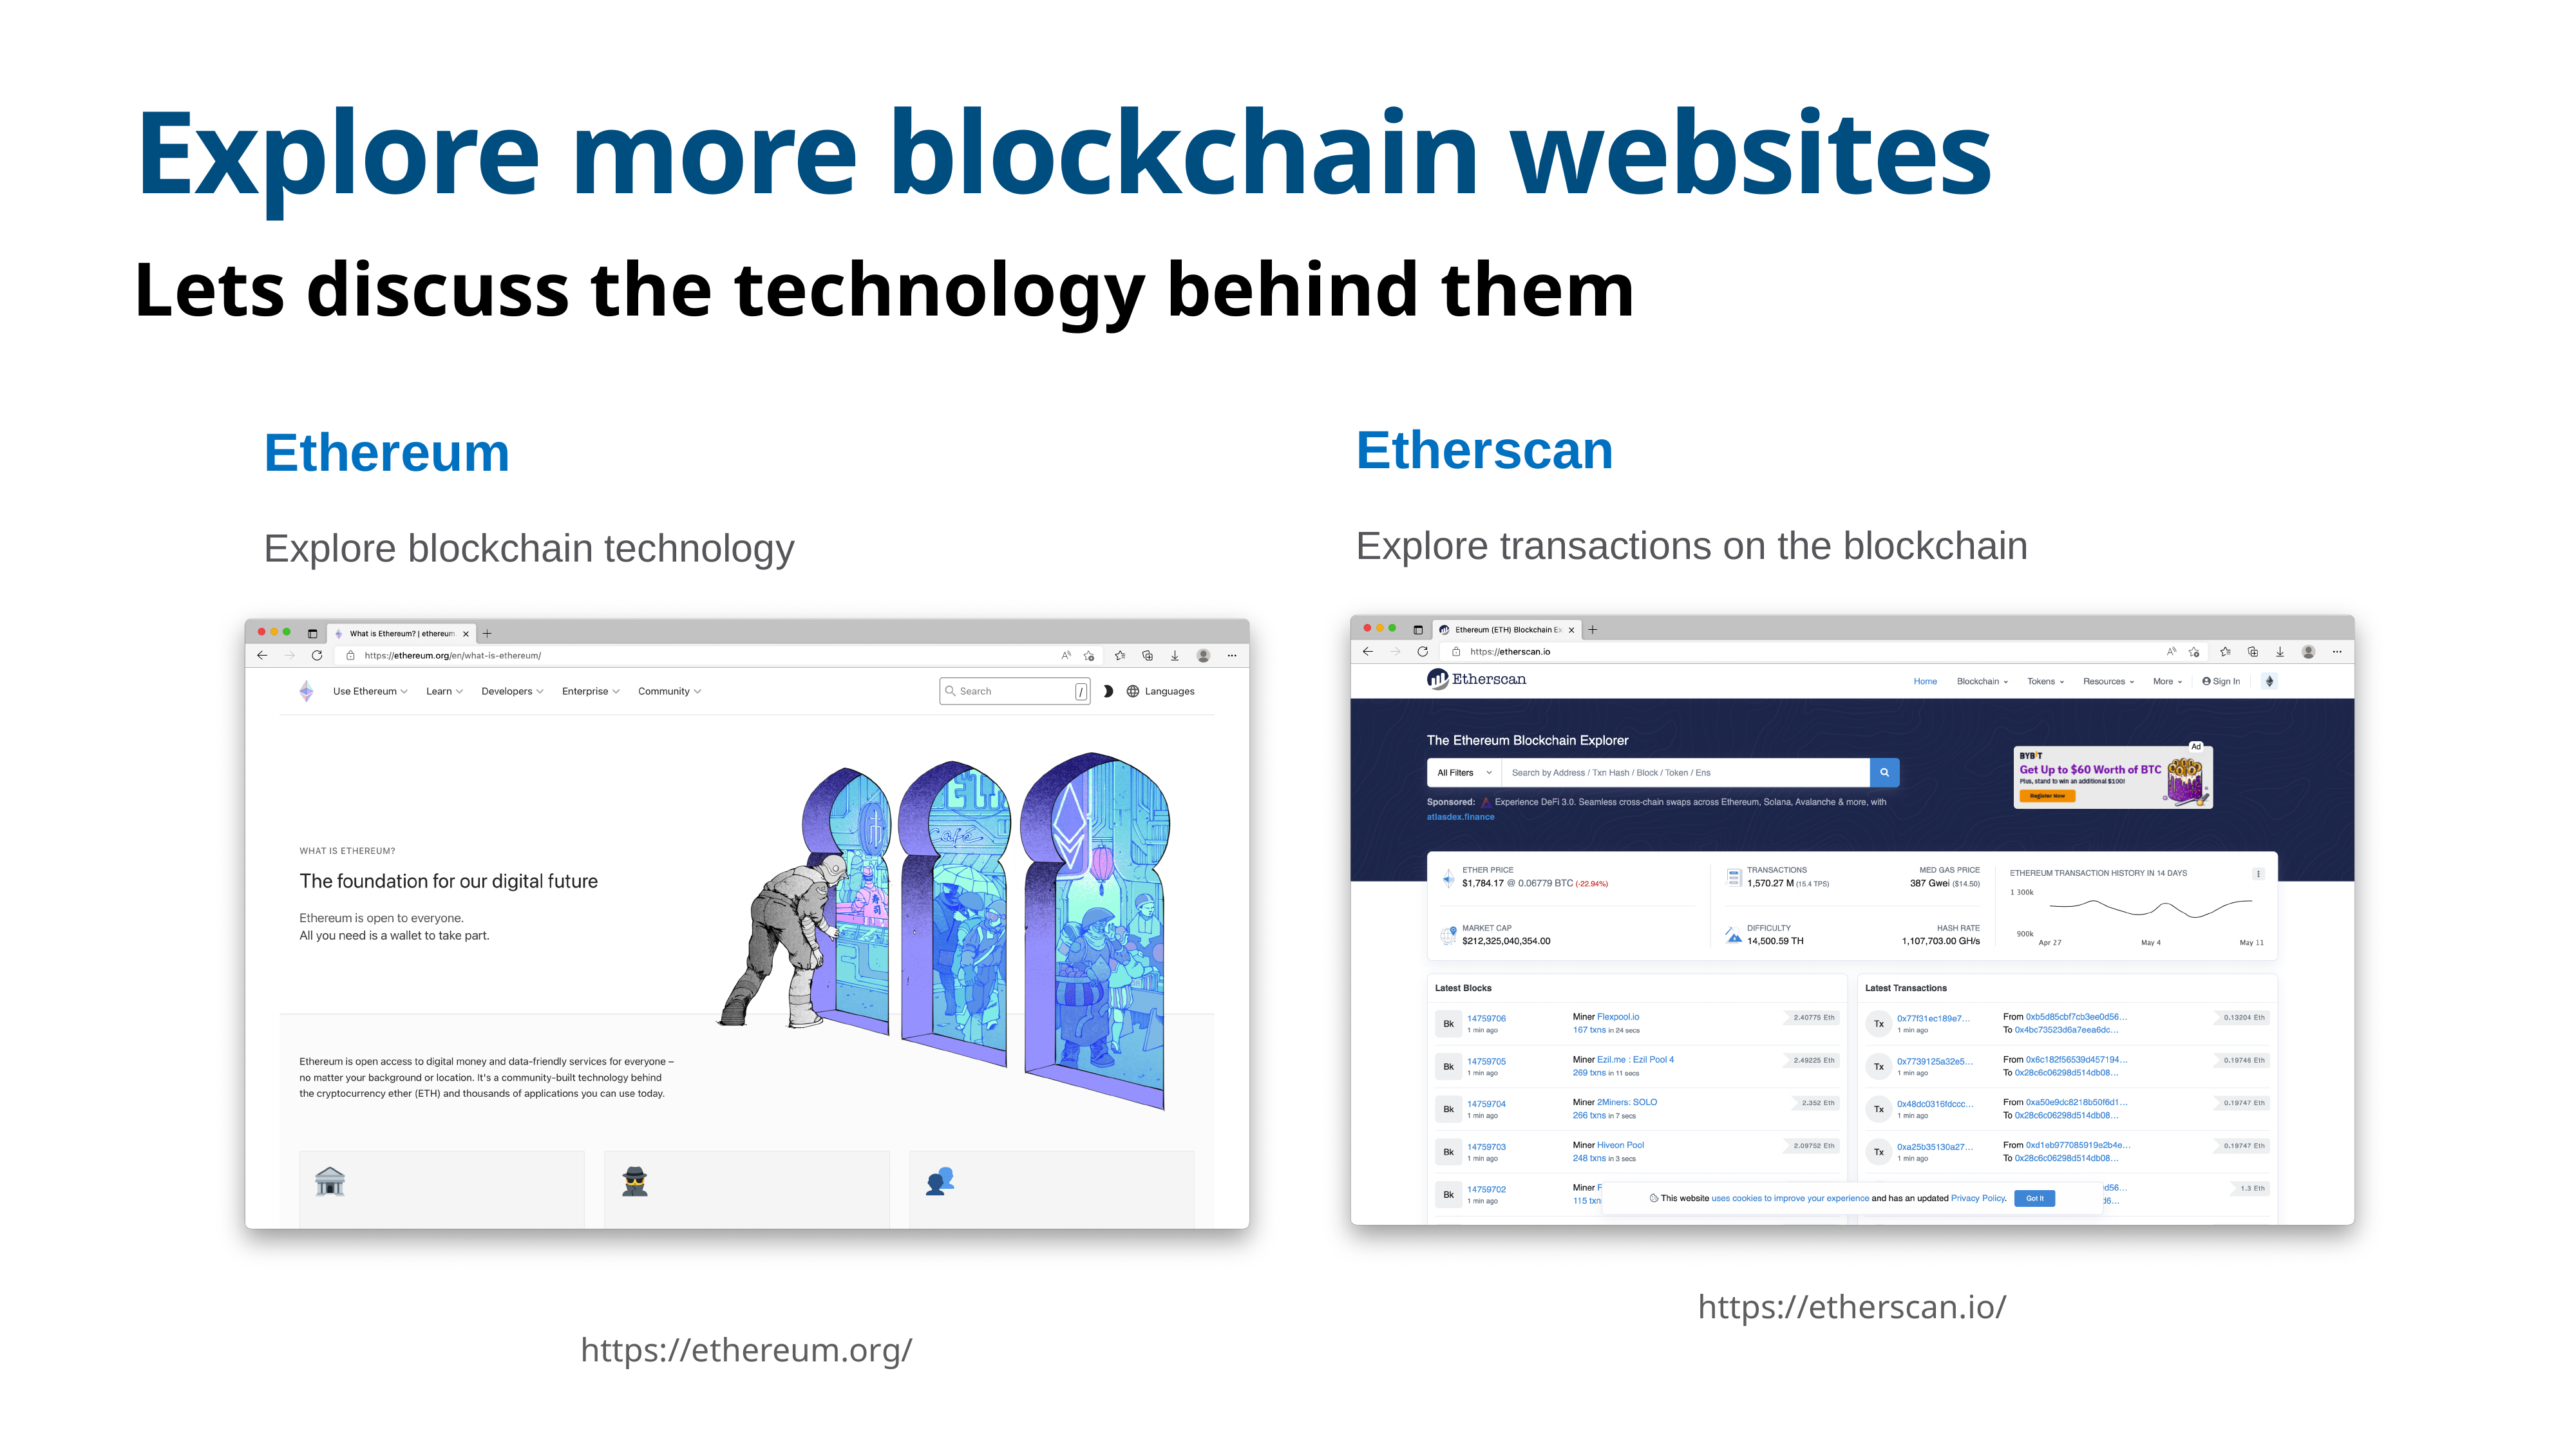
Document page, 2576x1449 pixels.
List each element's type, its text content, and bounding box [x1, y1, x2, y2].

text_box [1316, 591, 2390, 1333]
text_box Ethereum Explore blockchain technology [251, 412, 927, 595]
title Explore more blockchain websites [127, 100, 2449, 236]
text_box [210, 595, 1284, 1376]
list Lets discuss the technology behind them [127, 236, 2449, 337]
text_box Etherscan Explore transactions on the blockchain [1343, 409, 2275, 591]
